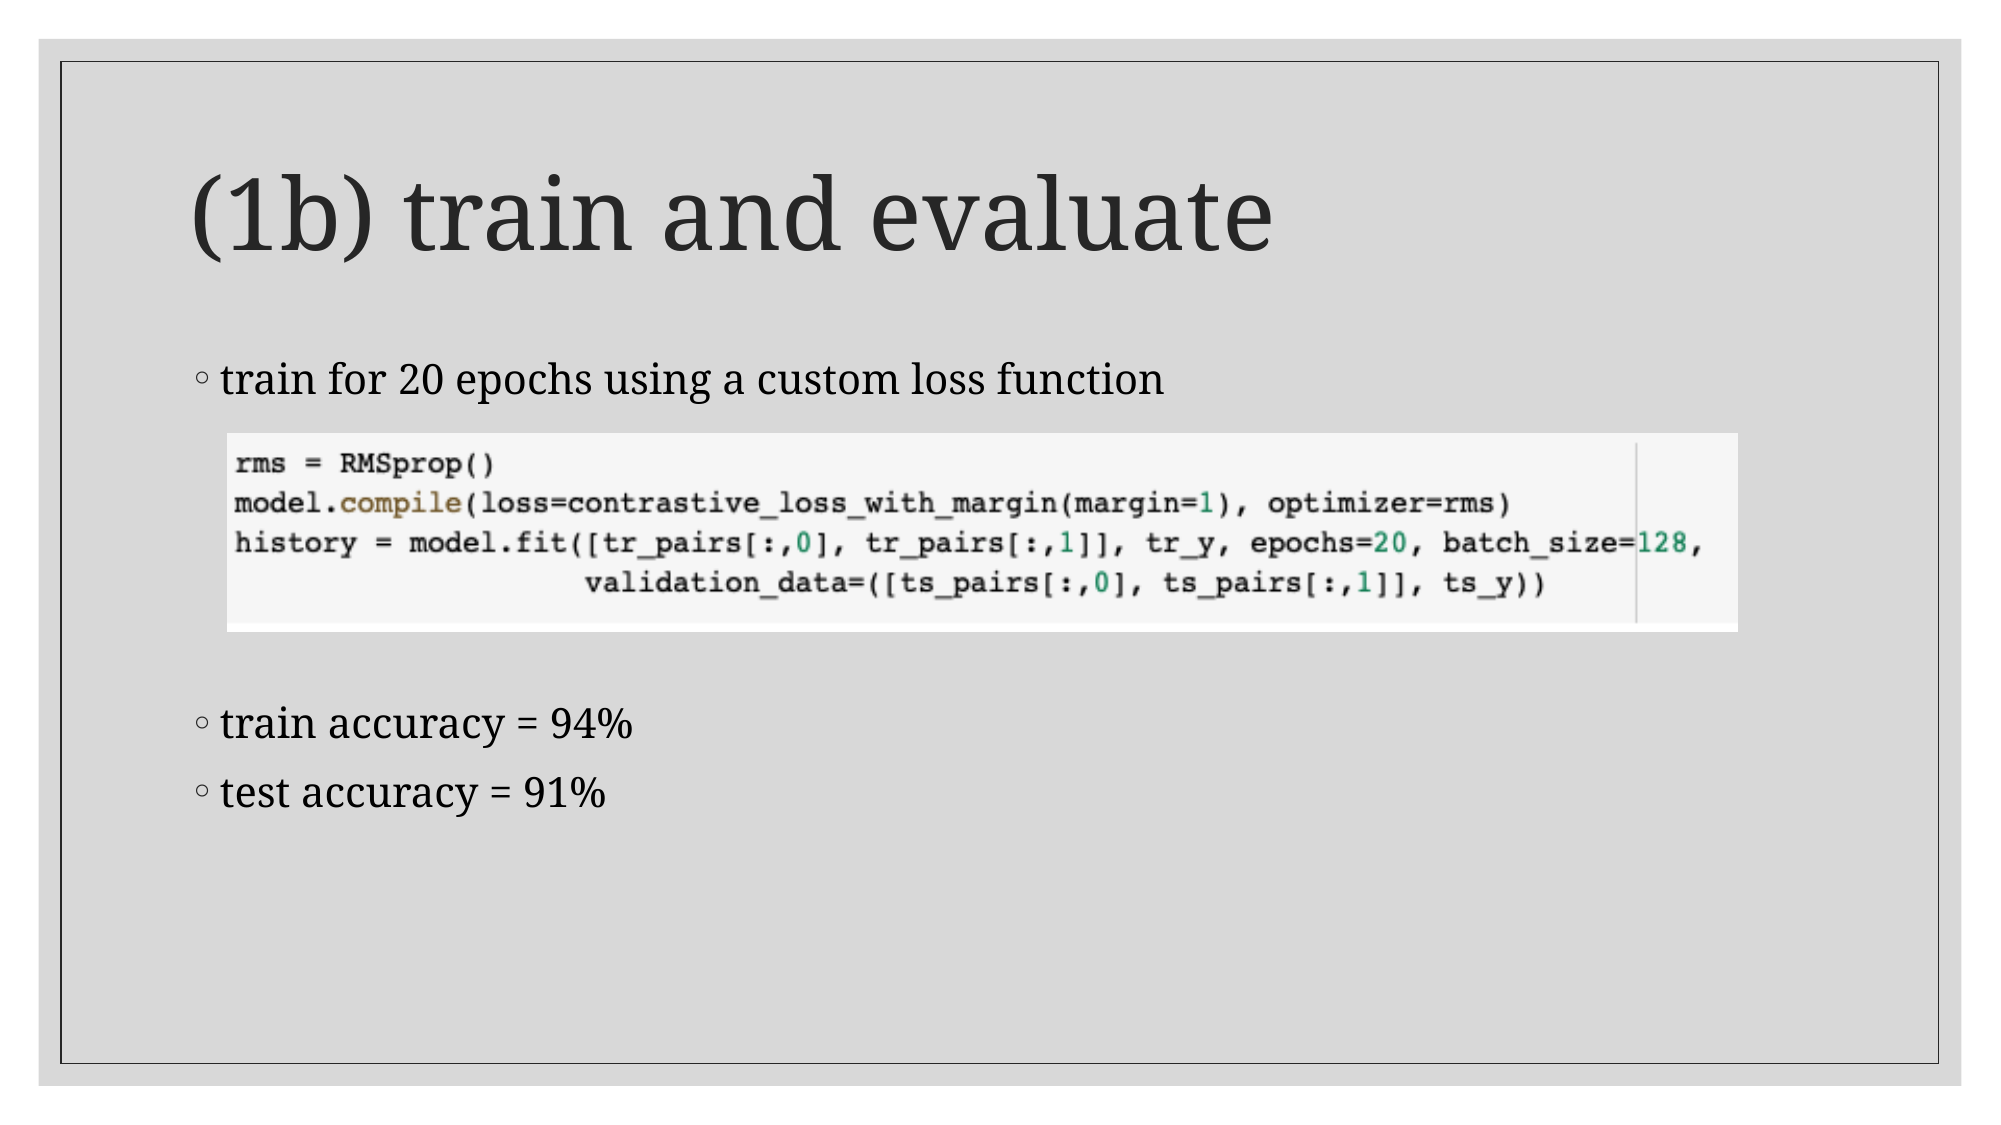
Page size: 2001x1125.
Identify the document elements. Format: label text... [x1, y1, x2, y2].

title (1b) train and evaluate [174, 105, 1825, 331]
picture [227, 433, 1738, 632]
list train for 20 epochs using a custom loss function train accuracy = 94% test accuracy = 91% [174, 345, 1825, 977]
